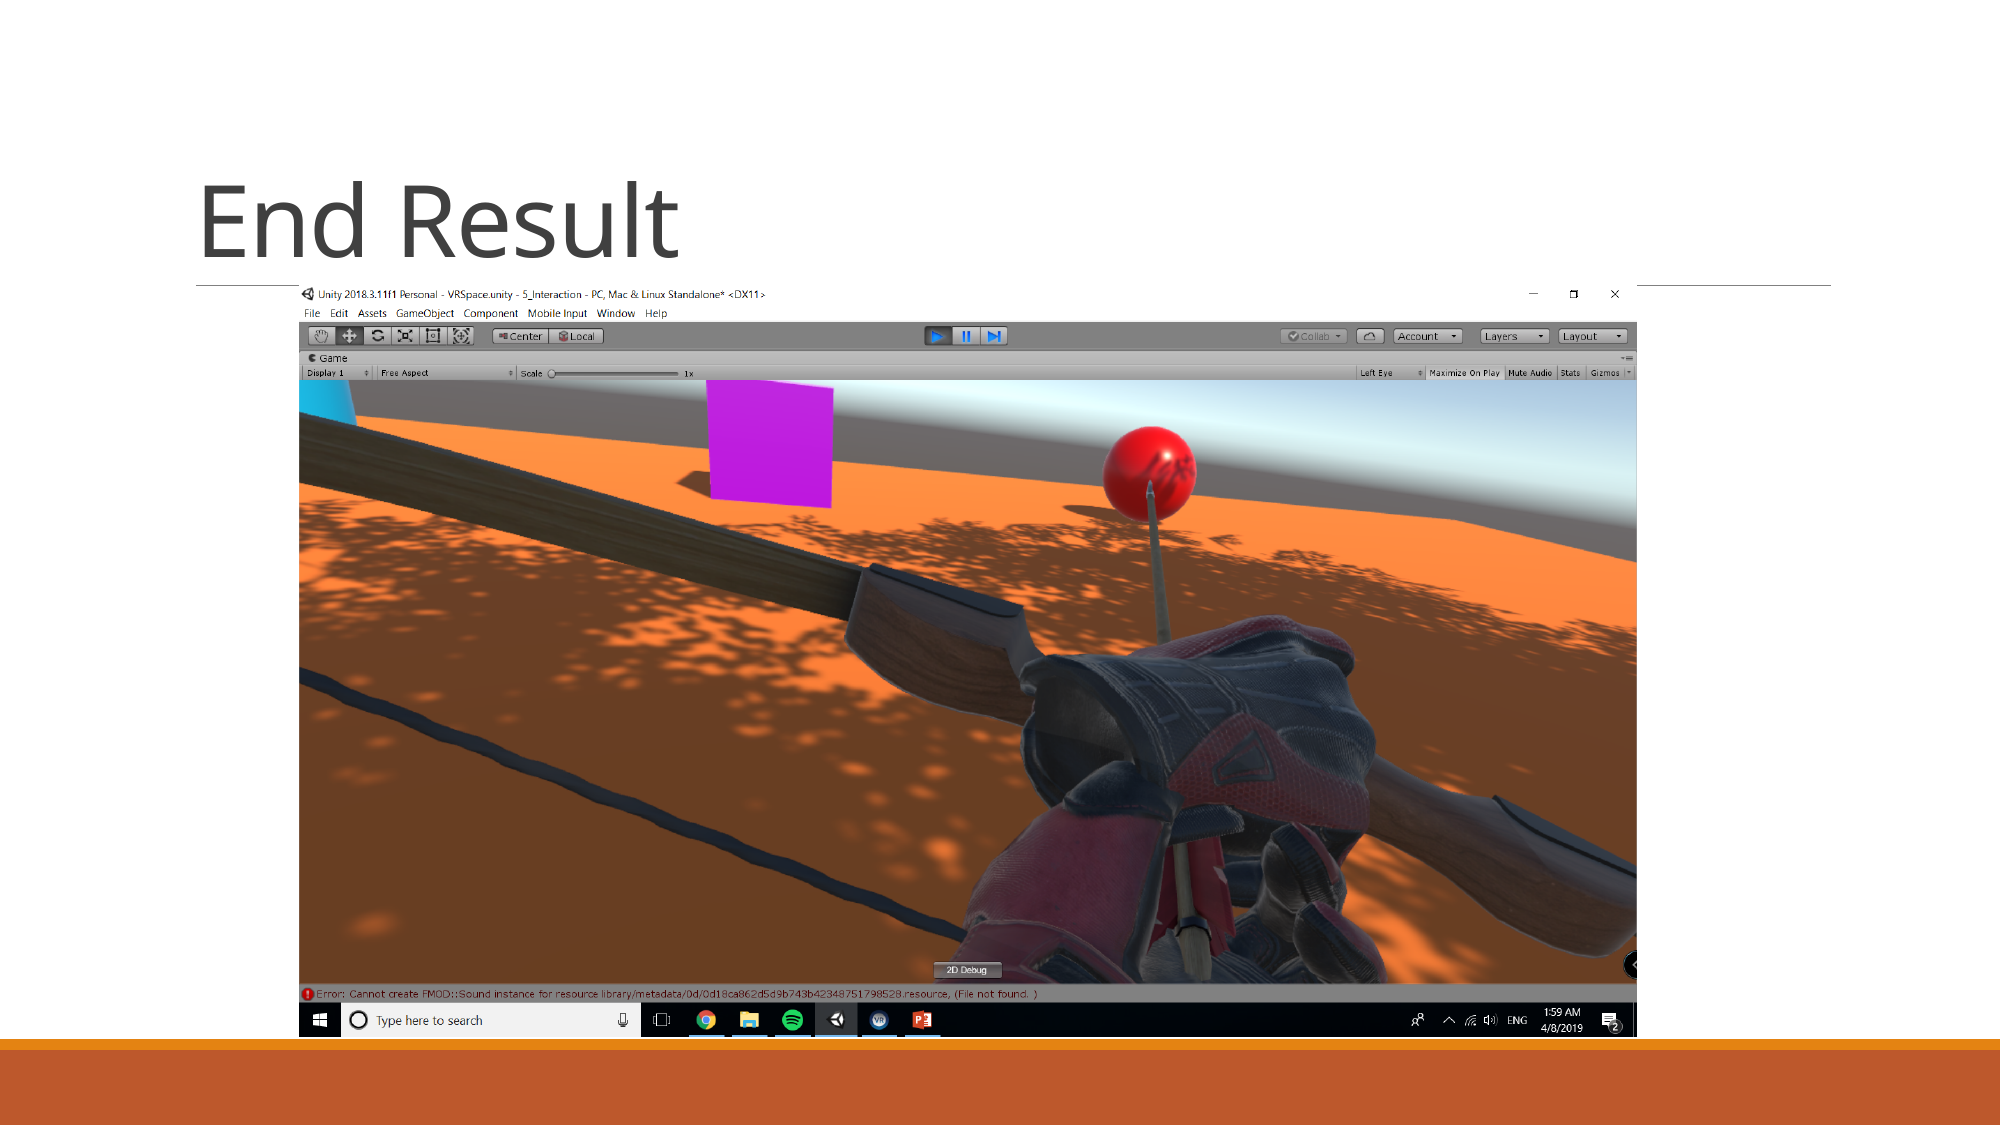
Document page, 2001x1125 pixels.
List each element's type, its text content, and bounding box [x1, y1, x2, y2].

title End Result [180, 47, 1830, 285]
picture [299, 284, 1637, 1038]
